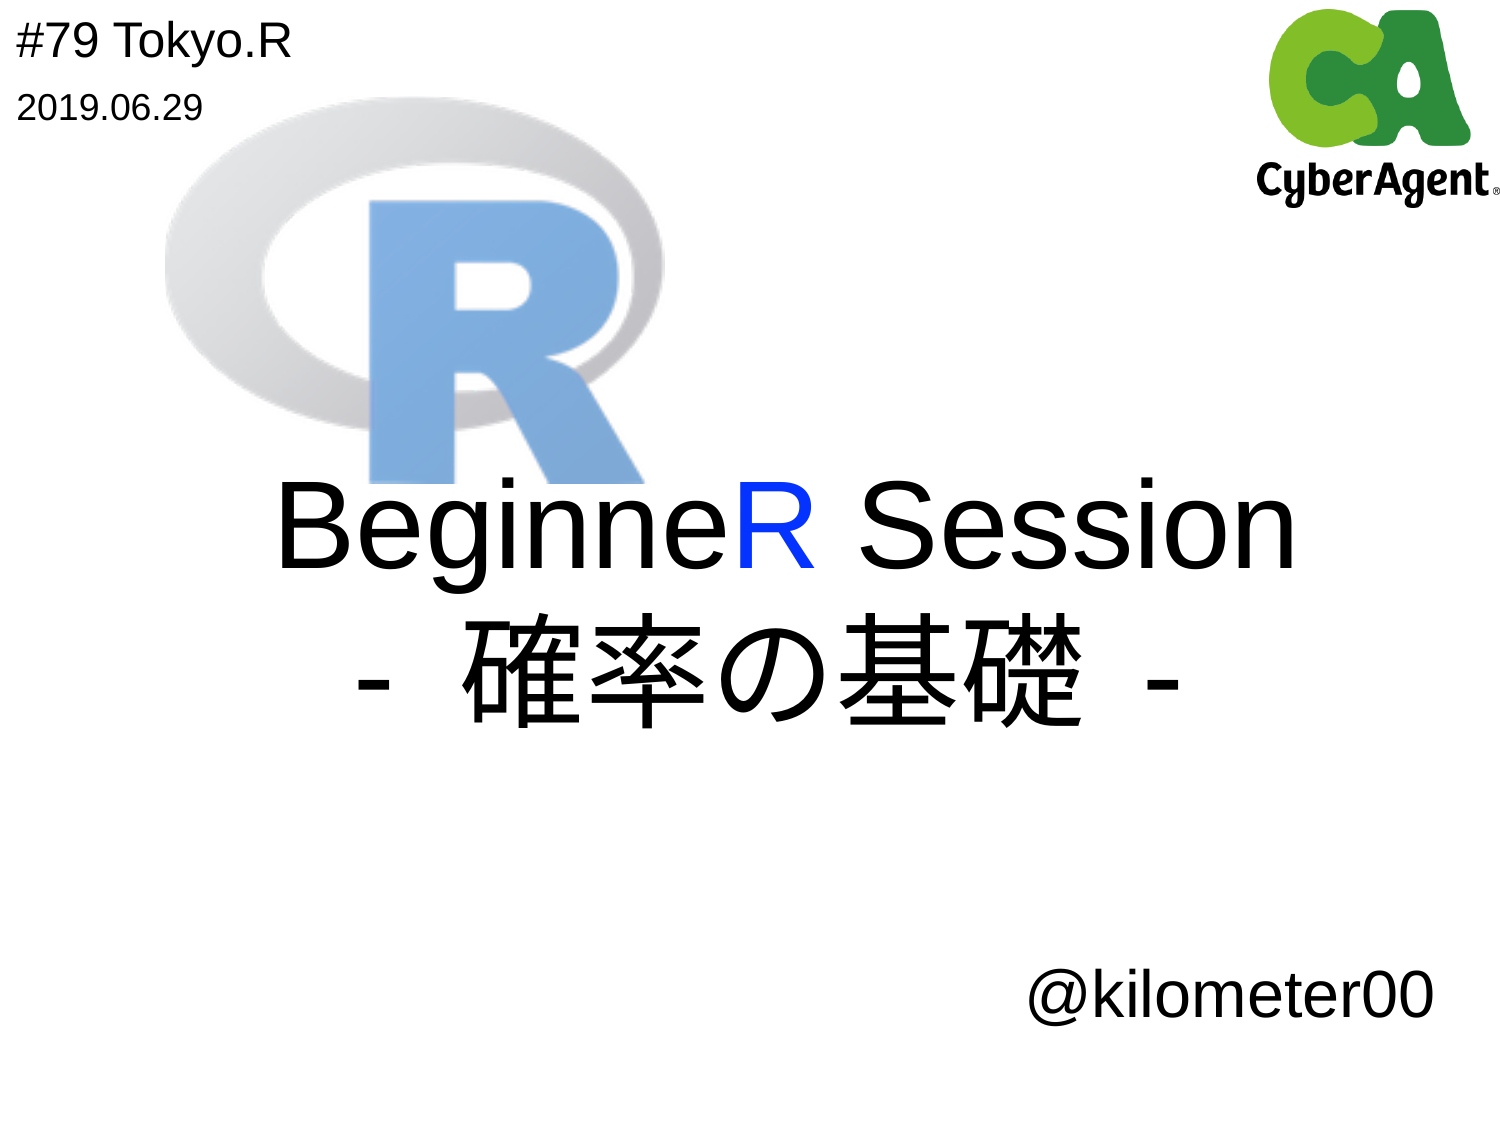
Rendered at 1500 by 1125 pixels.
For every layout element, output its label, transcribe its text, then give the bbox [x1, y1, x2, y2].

text_box BeginneR Session - 確率の基礎 - [257, 436, 1316, 752]
picture [165, 96, 665, 484]
picture [1257, 0, 1500, 208]
text_box #79 Tokyo.R [1, 0, 309, 75]
text_box @kilometer00 [1009, 943, 1452, 1039]
text_box 2019.06.29 [1, 75, 219, 136]
